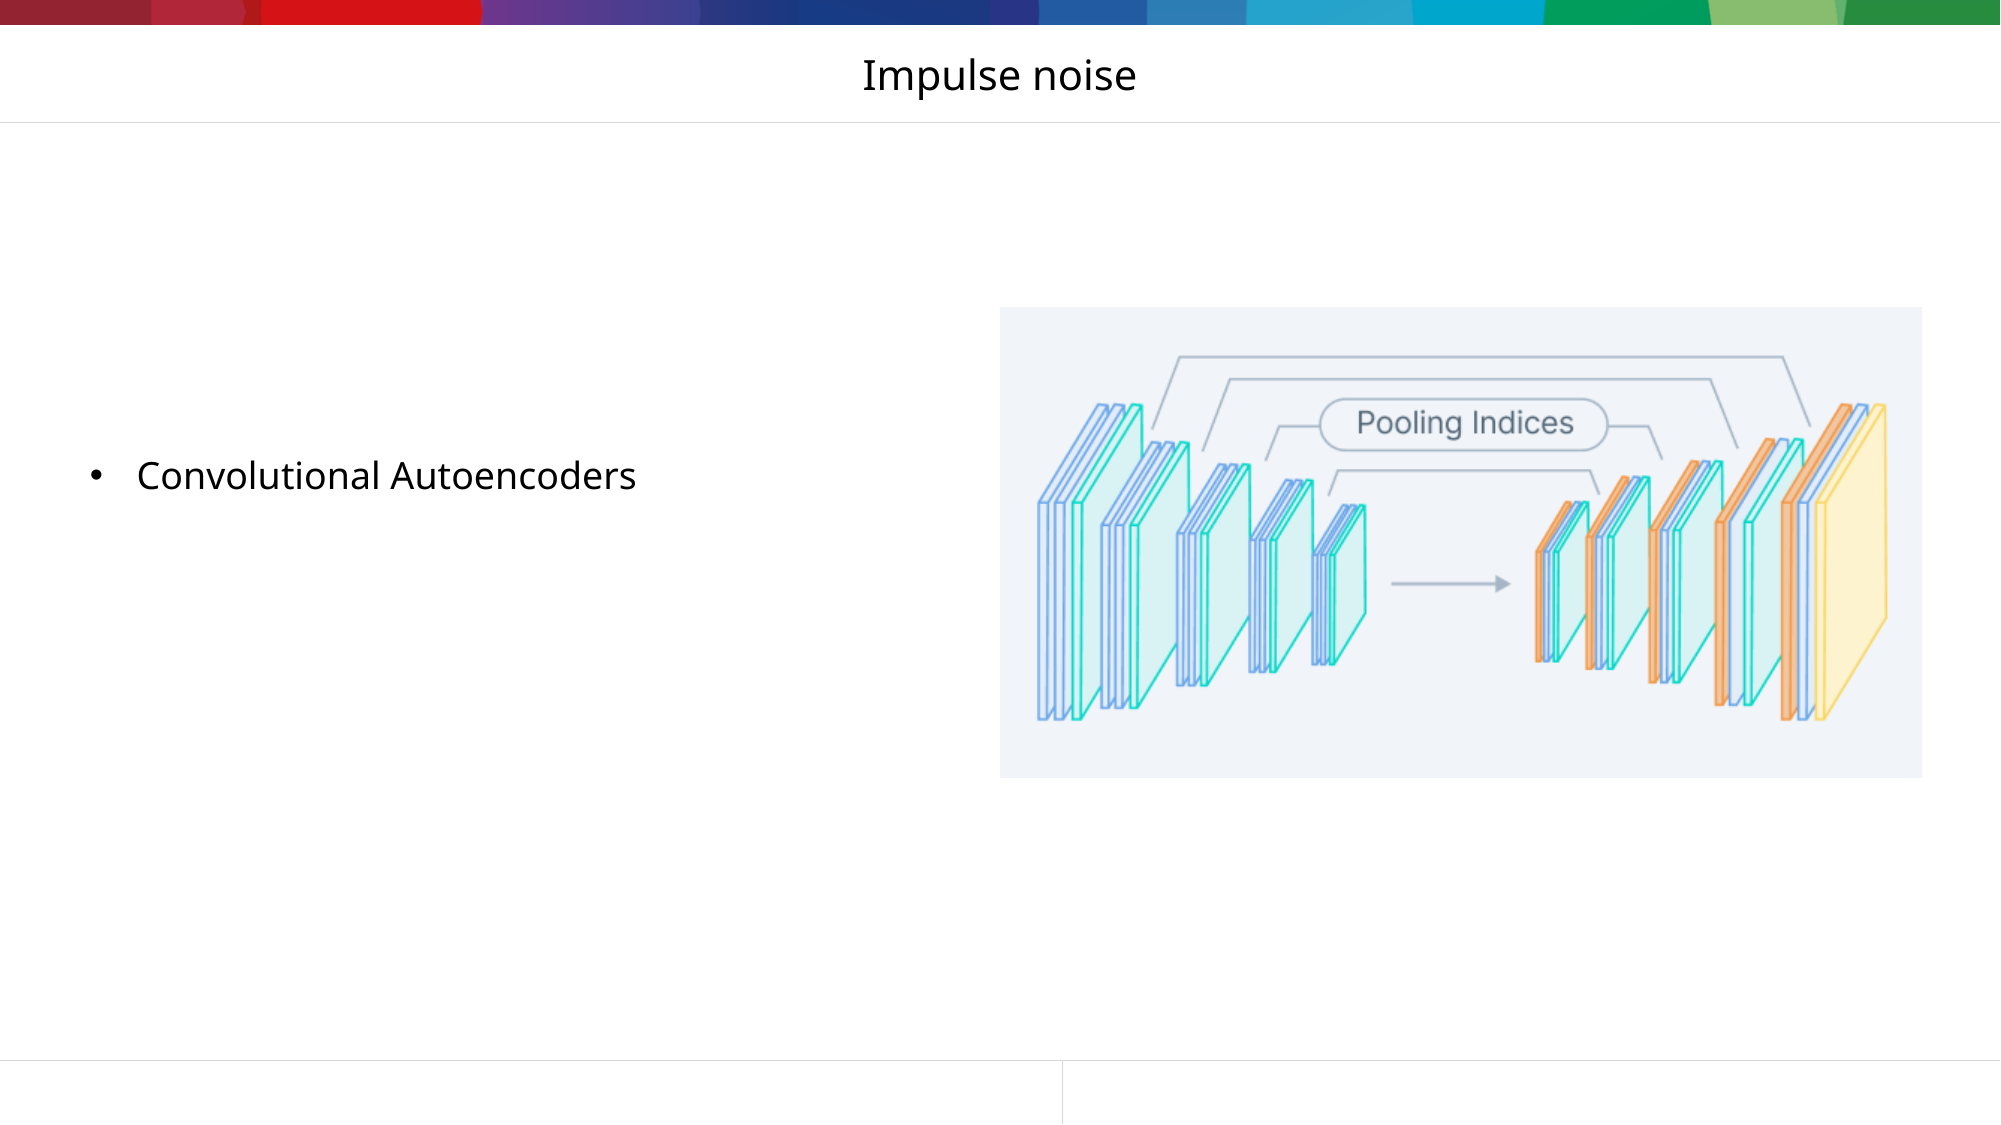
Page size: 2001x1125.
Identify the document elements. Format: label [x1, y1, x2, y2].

text_box [0, 0, 2000, 1125]
picture [999, 307, 1923, 778]
